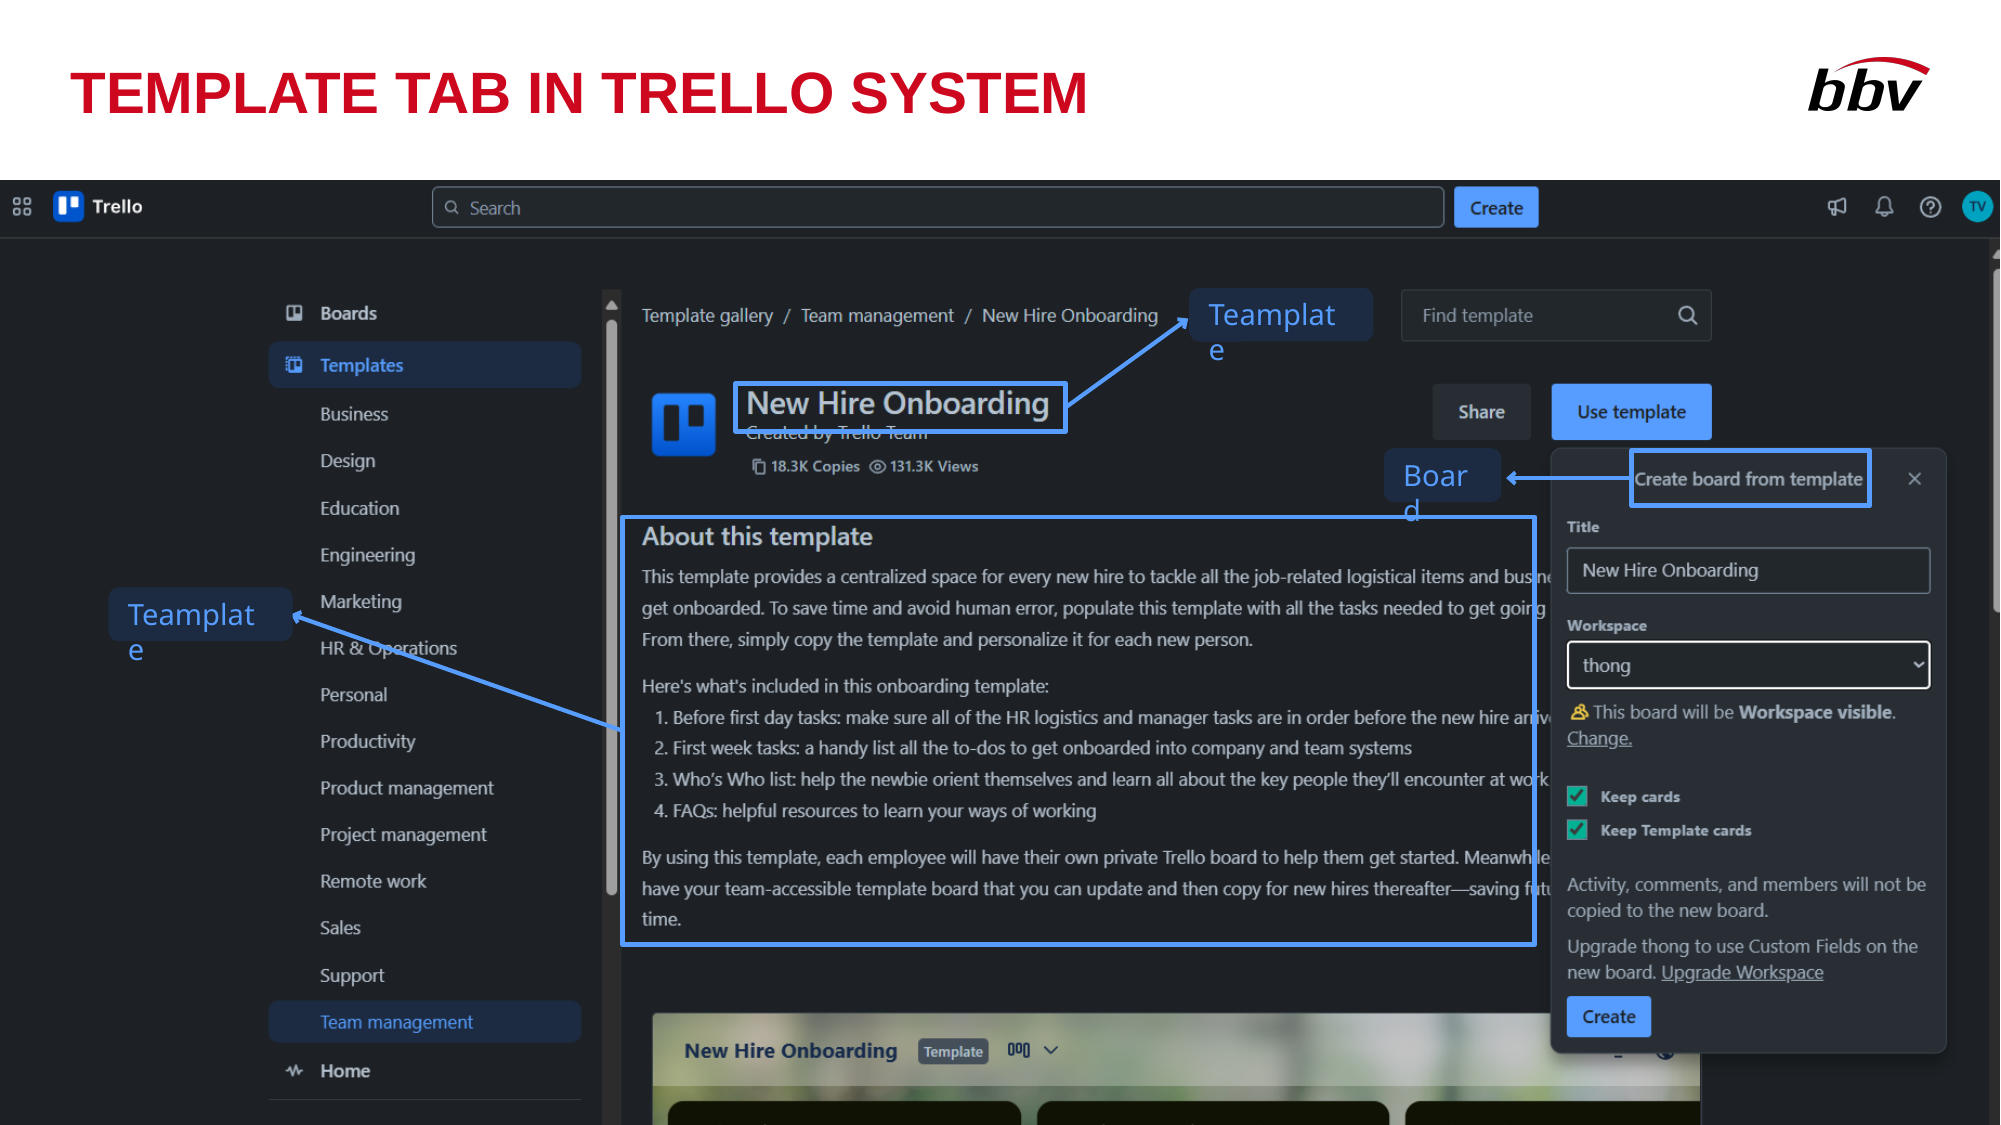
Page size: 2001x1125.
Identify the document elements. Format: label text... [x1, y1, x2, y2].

picture [0, 179, 2000, 1125]
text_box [110, 516, 1535, 946]
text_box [735, 281, 1372, 432]
title TEMPLATE TAB IN TRELLO SYSTEM [70, 0, 1666, 176]
picture [1808, 57, 1930, 111]
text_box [1385, 441, 1871, 507]
